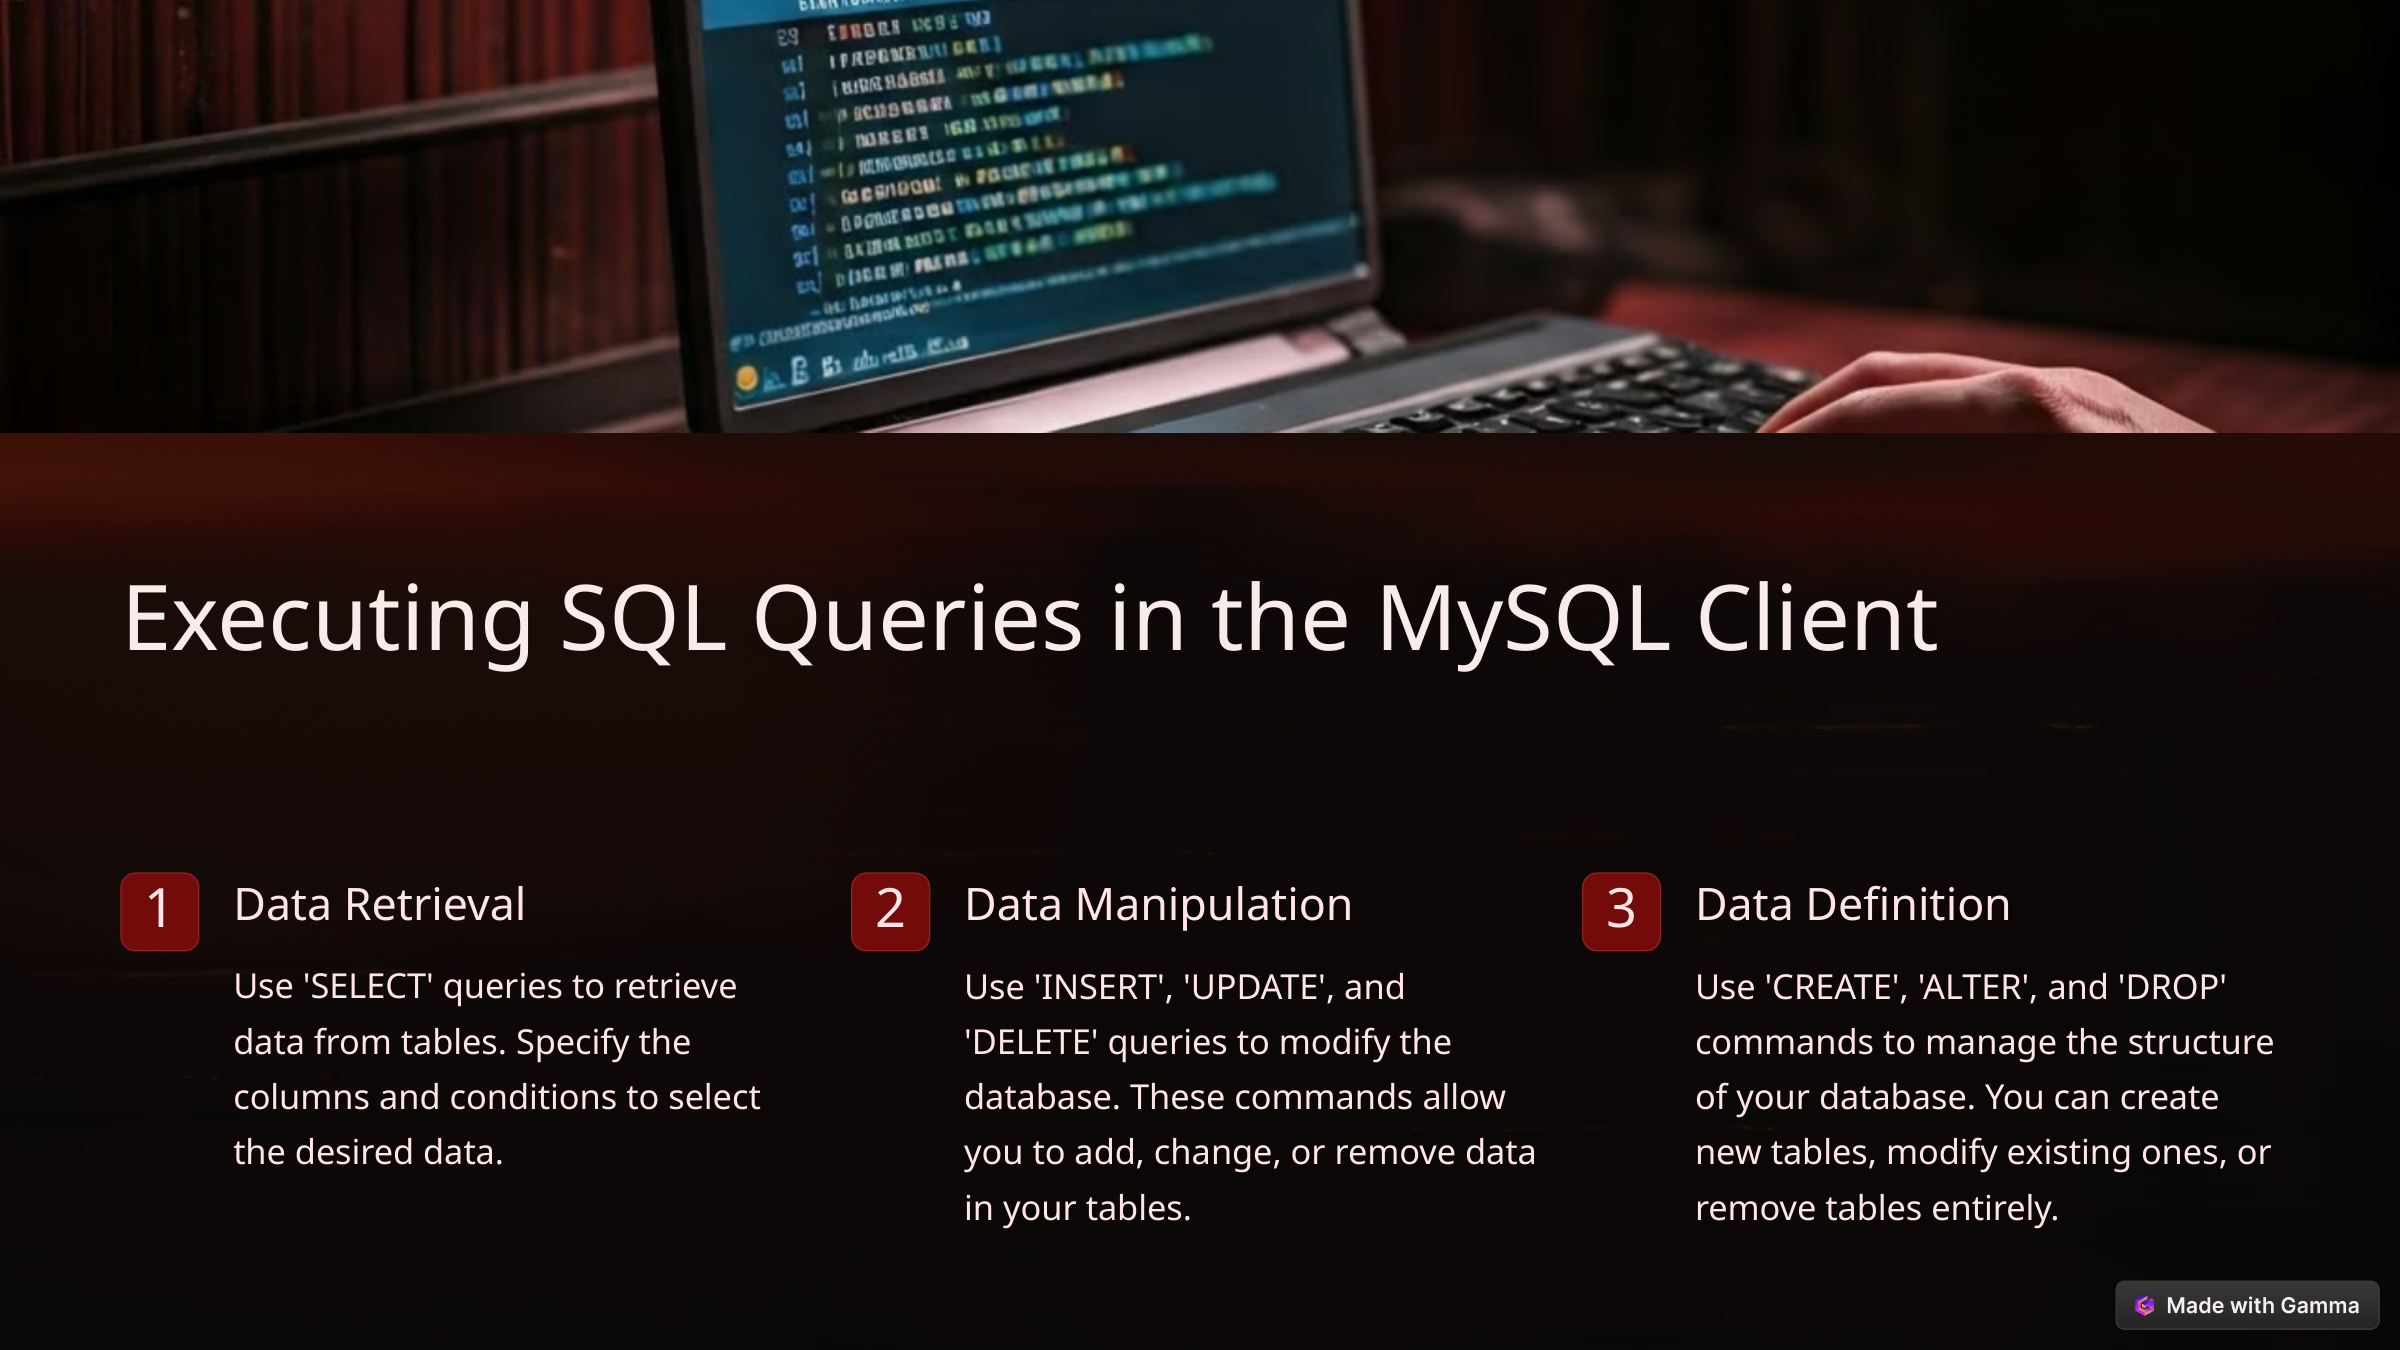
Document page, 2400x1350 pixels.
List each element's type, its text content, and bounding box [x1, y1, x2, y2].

text_box 3 [1597, 884, 1646, 940]
text_box Data Definition [1695, 873, 2151, 930]
text_box [1582, 873, 1661, 951]
text_box Executing SQL Queries in the MySQL Client [120, 554, 2279, 783]
picture [2106, 1271, 2389, 1339]
picture [0, 0, 2400, 433]
text_box 2 [867, 884, 914, 940]
text_box Use 'SELECT' queries to retrieve data from tables. Specify the columns and conditions to select the desired data. [233, 950, 818, 1172]
text_box Data Retrieval [233, 873, 689, 930]
text_box Data Manipulation [964, 873, 1453, 930]
text_box Use 'INSERT', 'UPDATE', and 'DELETE' queries to modify the database. These commands allow you to add, change, or remove data in your tables. [964, 950, 1549, 1228]
text_box [120, 873, 199, 951]
text_box 1 [143, 884, 176, 940]
text_box [851, 873, 930, 951]
text_box Use 'CREATE', 'ALTER', and 'DROP' commands to manage the structure of your database. You can create new tables, modify existing ones, or remove tables entirely. [1695, 950, 2279, 1228]
